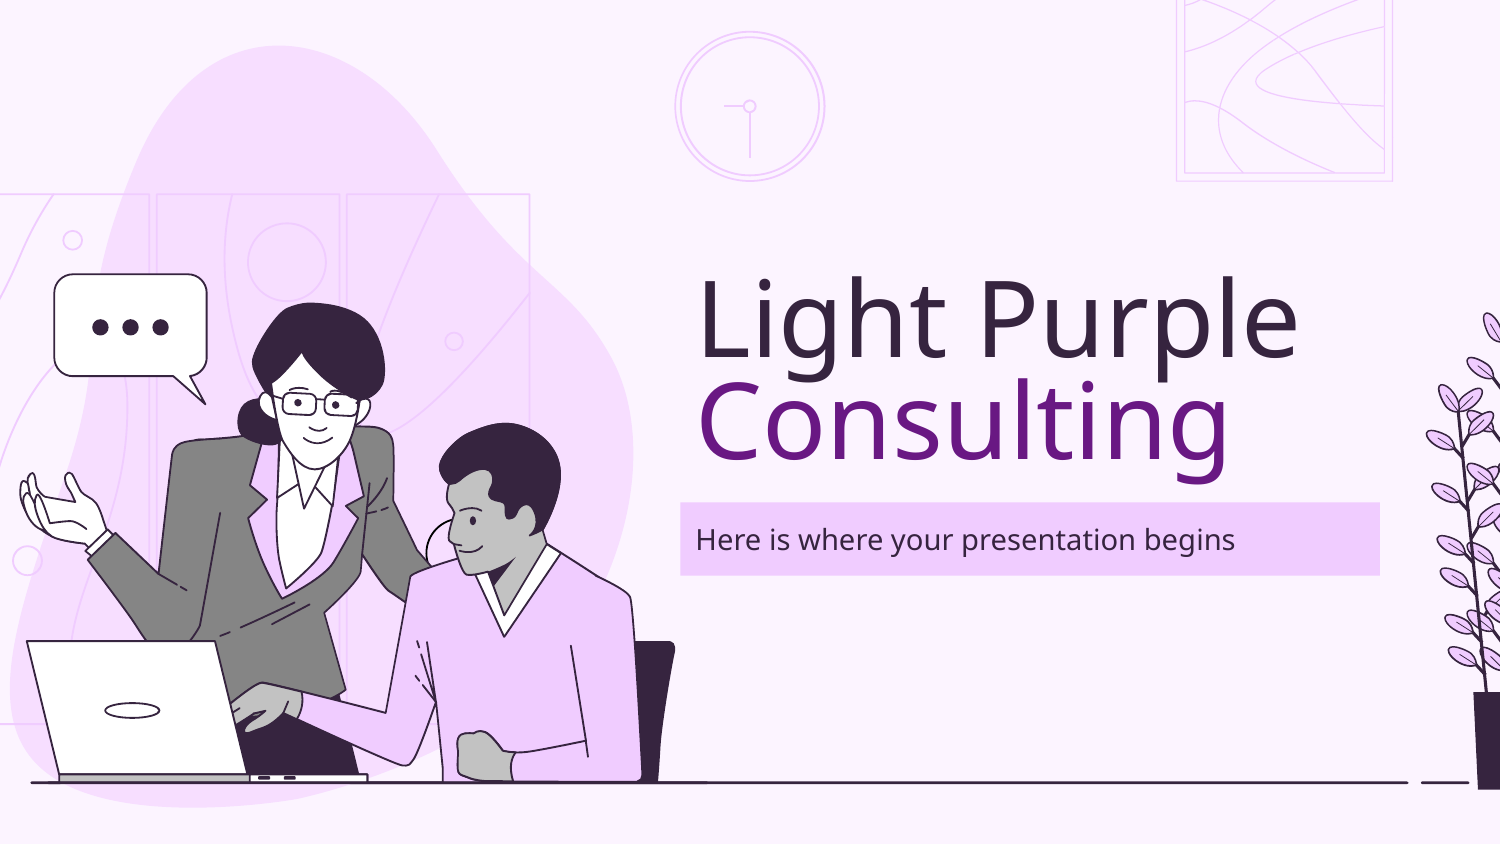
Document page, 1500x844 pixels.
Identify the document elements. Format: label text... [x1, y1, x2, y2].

title Light Purple Consulting [737, 261, 1380, 488]
subtitle Here is where your presentation begins [737, 502, 1380, 576]
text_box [0, 0, 733, 844]
